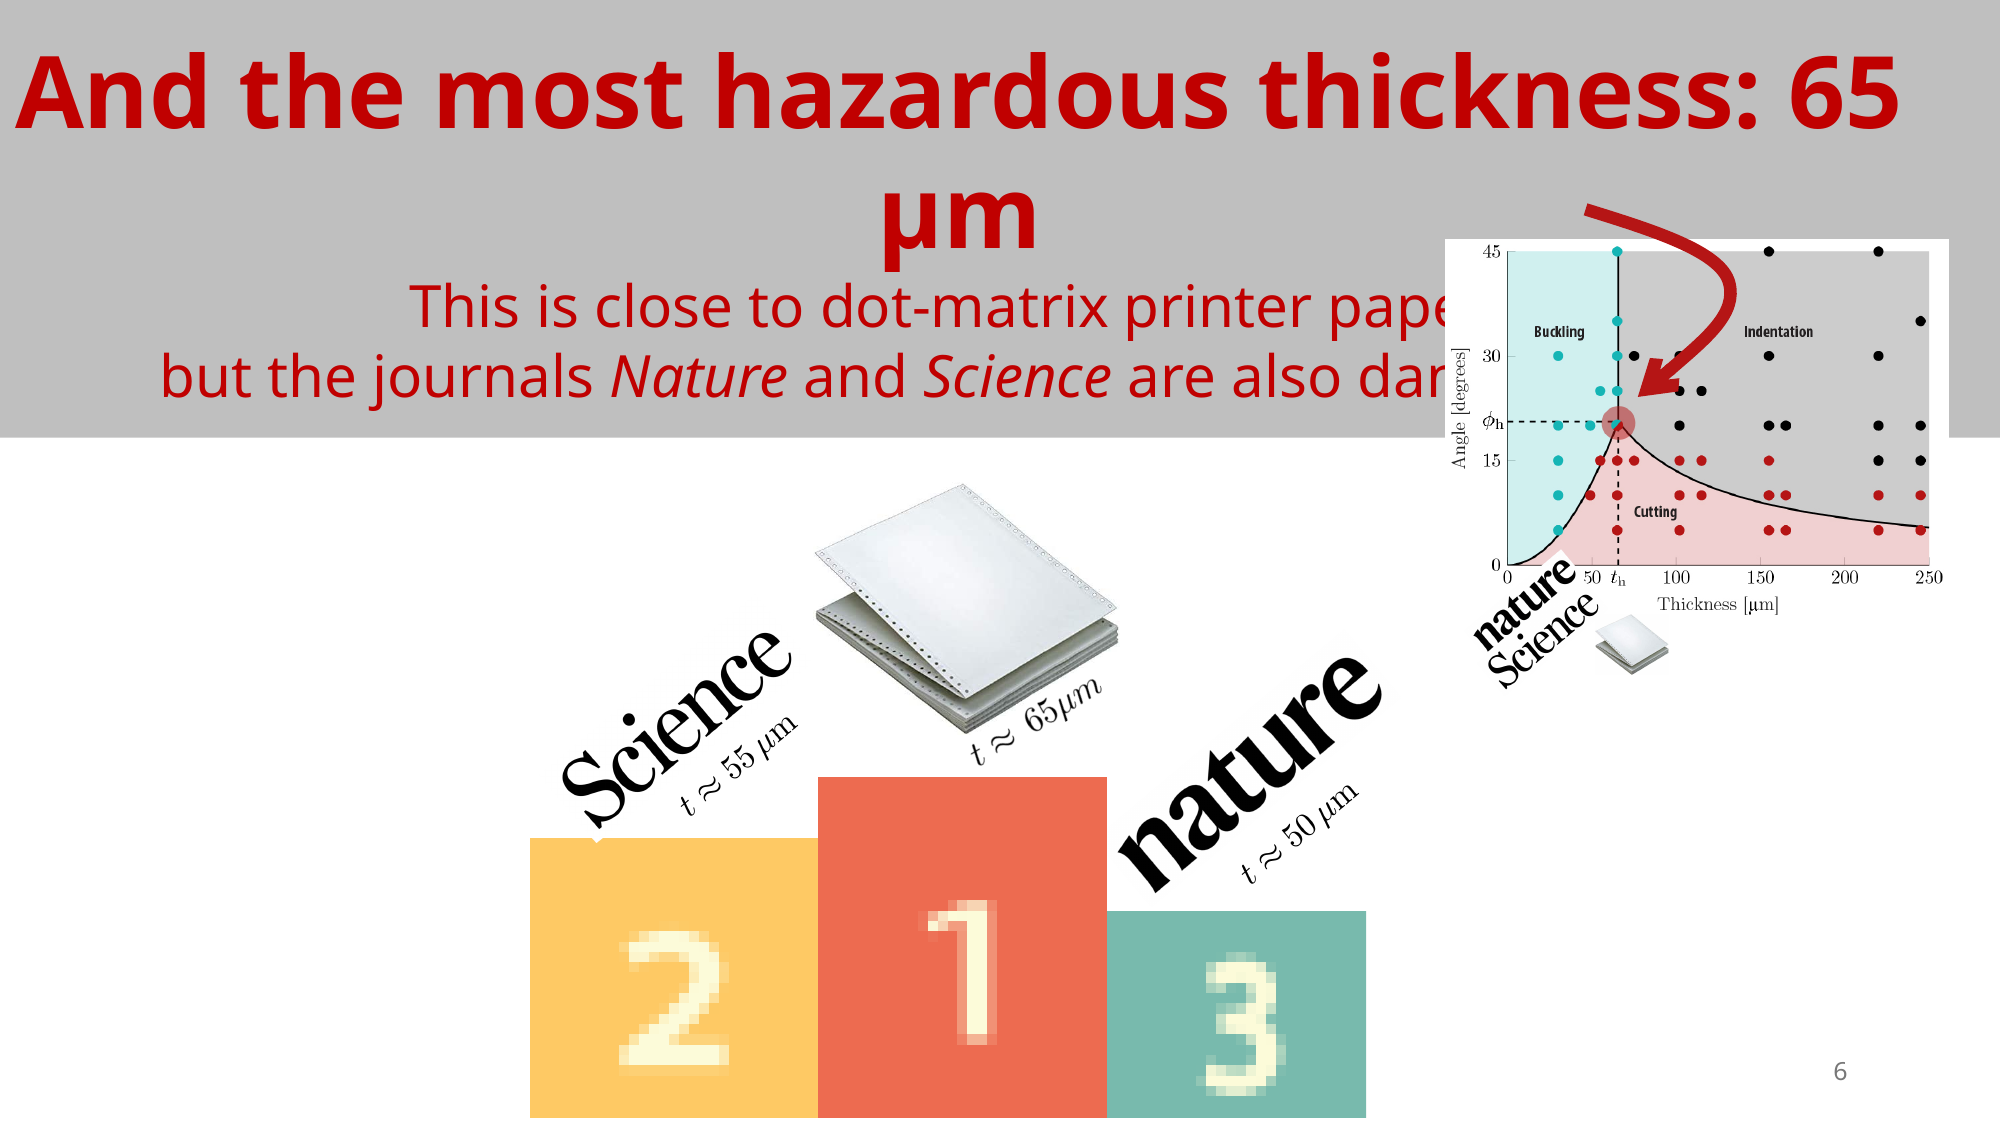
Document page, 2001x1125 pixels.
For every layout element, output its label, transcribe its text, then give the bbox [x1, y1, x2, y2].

picture [529, 481, 1412, 1119]
picture [1445, 239, 1949, 695]
slide_number 6 [1412, 1042, 1863, 1103]
text_box And the most hazardous thickness: 65 μm This is close to dot-matrix printer paper, but the journals Nature and Science are also dangerous……. [0, 0, 2000, 439]
text_box [1585, 207, 1677, 239]
